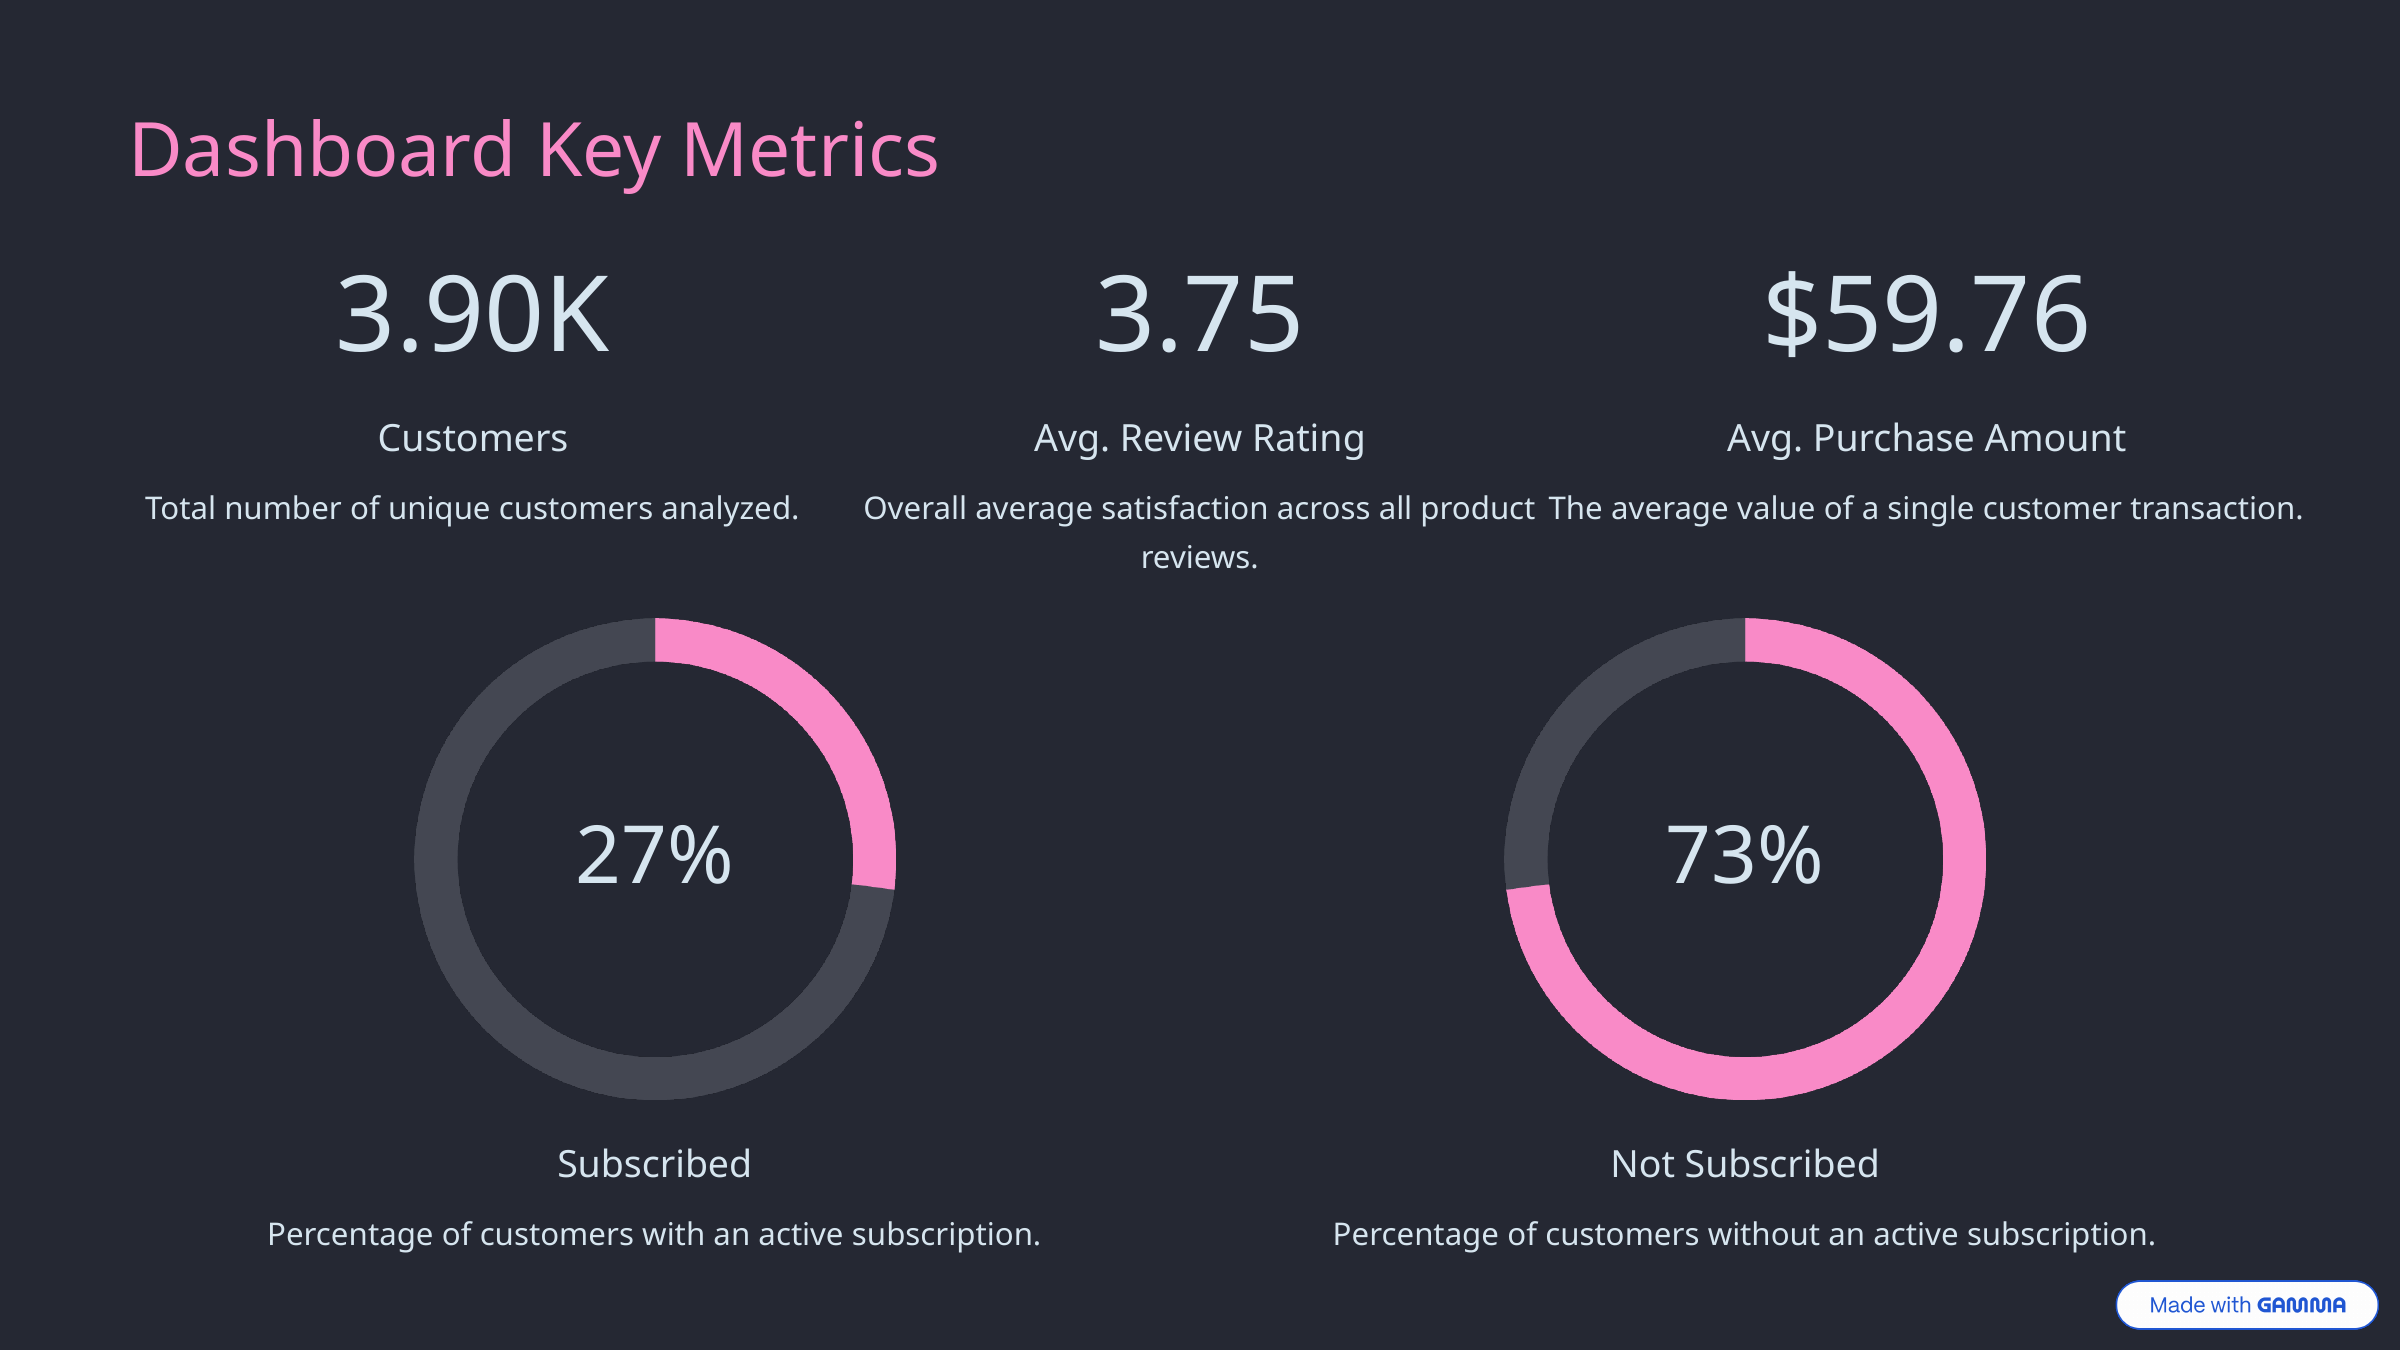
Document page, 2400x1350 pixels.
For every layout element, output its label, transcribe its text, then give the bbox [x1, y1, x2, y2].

picture [414, 618, 896, 1100]
picture [1504, 618, 1986, 1100]
text_box Avg. Purchase Amount [1730, 412, 2124, 460]
text_box Customers [284, 412, 662, 460]
text_box Subscribed [466, 1137, 844, 1186]
text_box Dashboard Key Metrics [128, 97, 946, 192]
text_box Total number of unique customers analyzed. [128, 477, 818, 527]
text_box Not Subscribed [1556, 1137, 1934, 1186]
text_box Overall average satisfaction across all product reviews. [855, 477, 1545, 577]
text_box 3.90K [128, 267, 818, 374]
text_box Percentage of customers without an active subscription. [1218, 1203, 2272, 1253]
text_box Percentage of customers with an active subscription. [128, 1203, 1182, 1253]
text_box The average value of a single customer transaction. [1582, 477, 2272, 527]
text_box $59.76 [1582, 267, 2272, 374]
text_box Avg. Review Rating [1011, 412, 1389, 460]
picture [2106, 1271, 2389, 1339]
text_box 3.75 [855, 267, 1545, 374]
